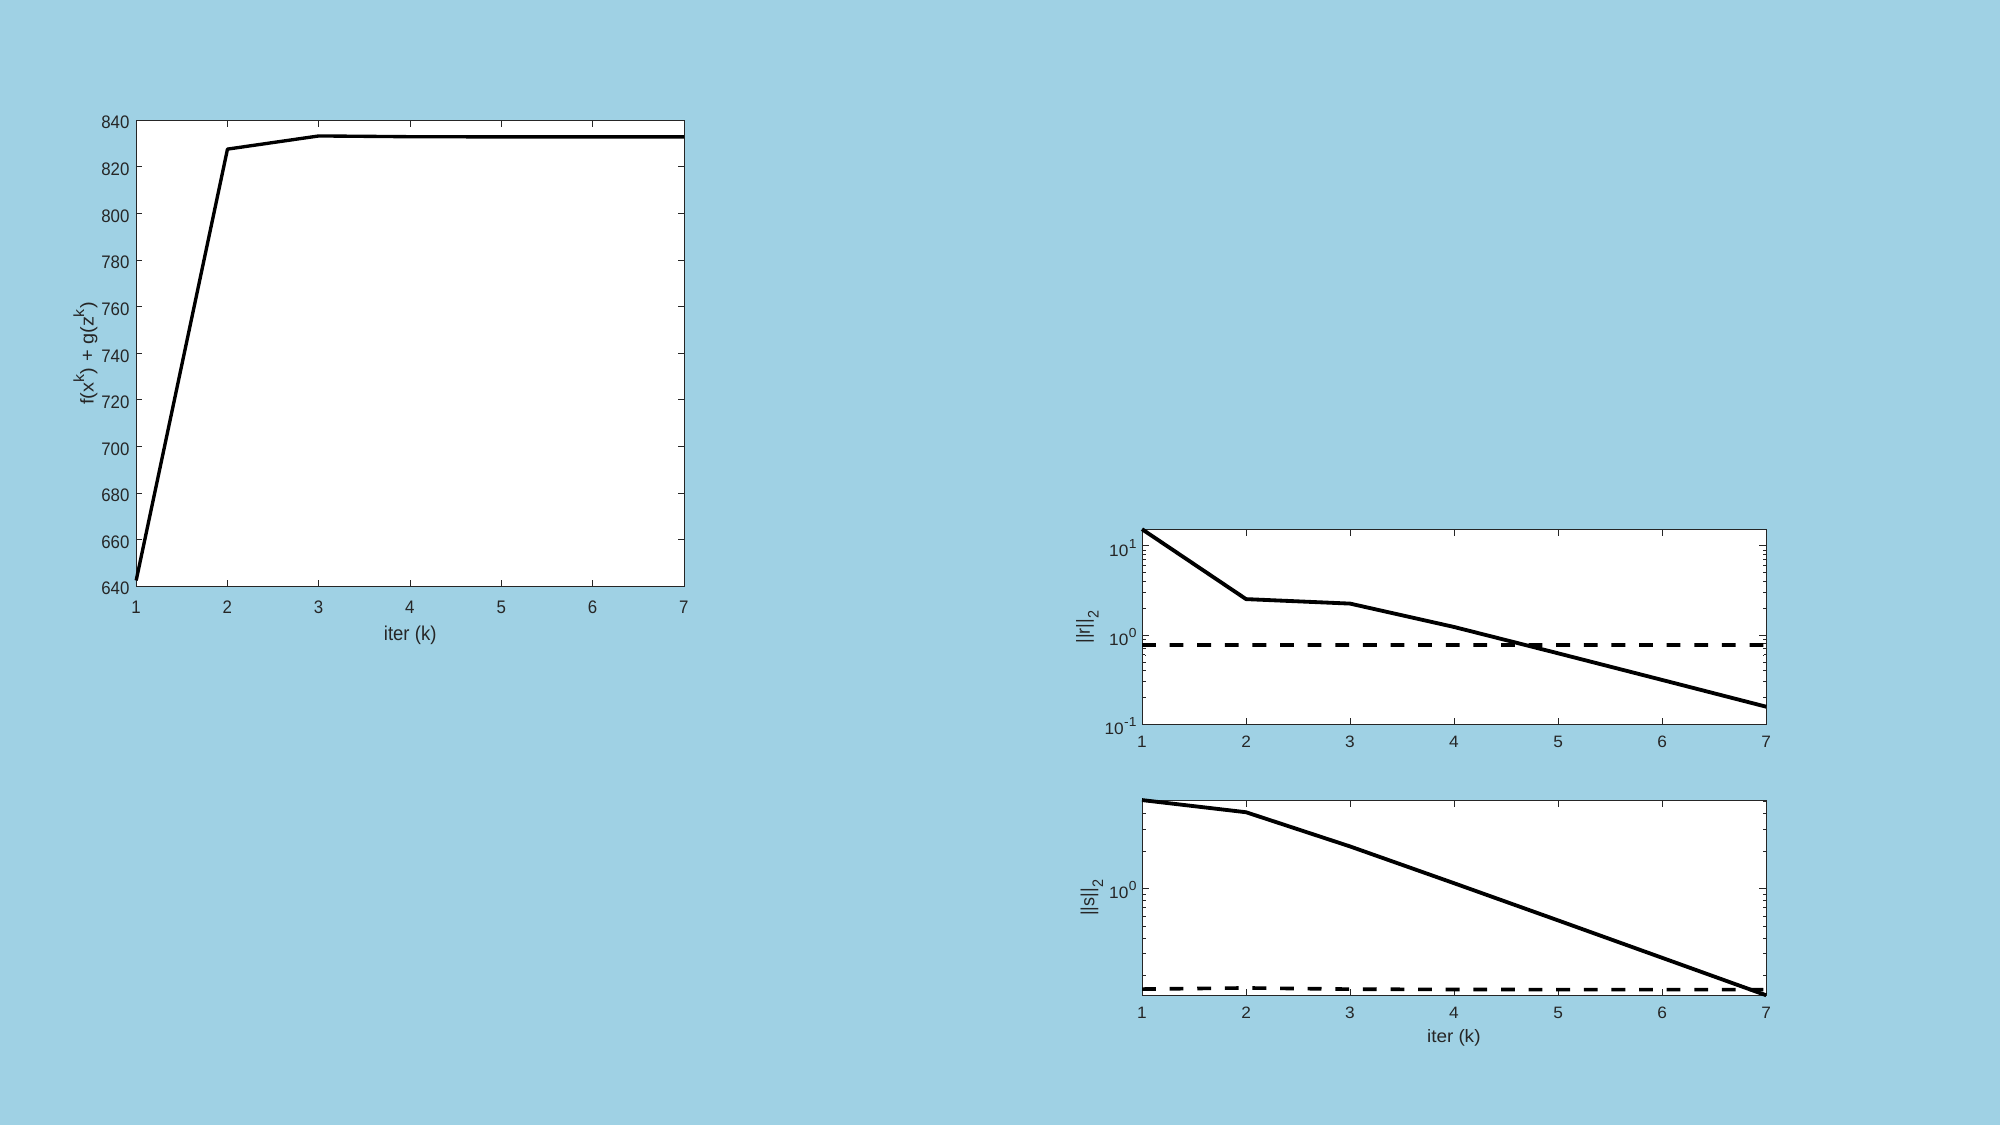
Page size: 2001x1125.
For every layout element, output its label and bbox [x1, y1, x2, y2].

picture [44, 76, 751, 650]
picture [1036, 485, 1843, 1059]
